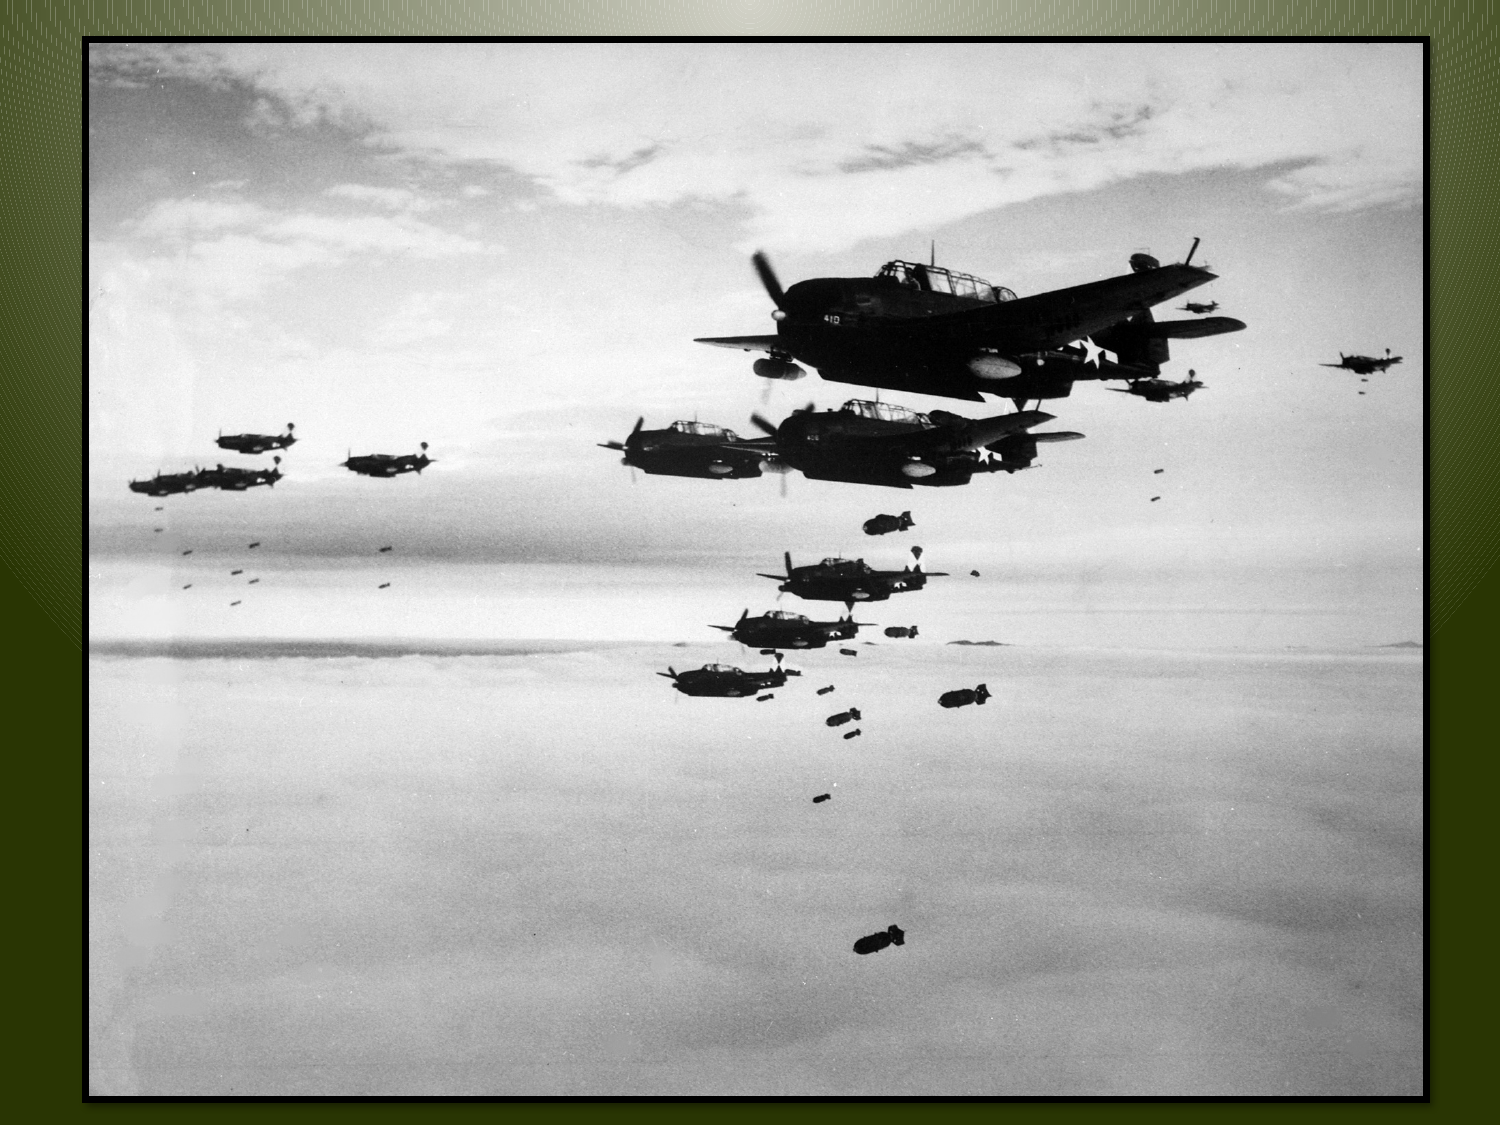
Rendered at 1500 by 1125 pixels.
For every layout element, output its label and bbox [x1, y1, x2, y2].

picture [88, 42, 1424, 1097]
